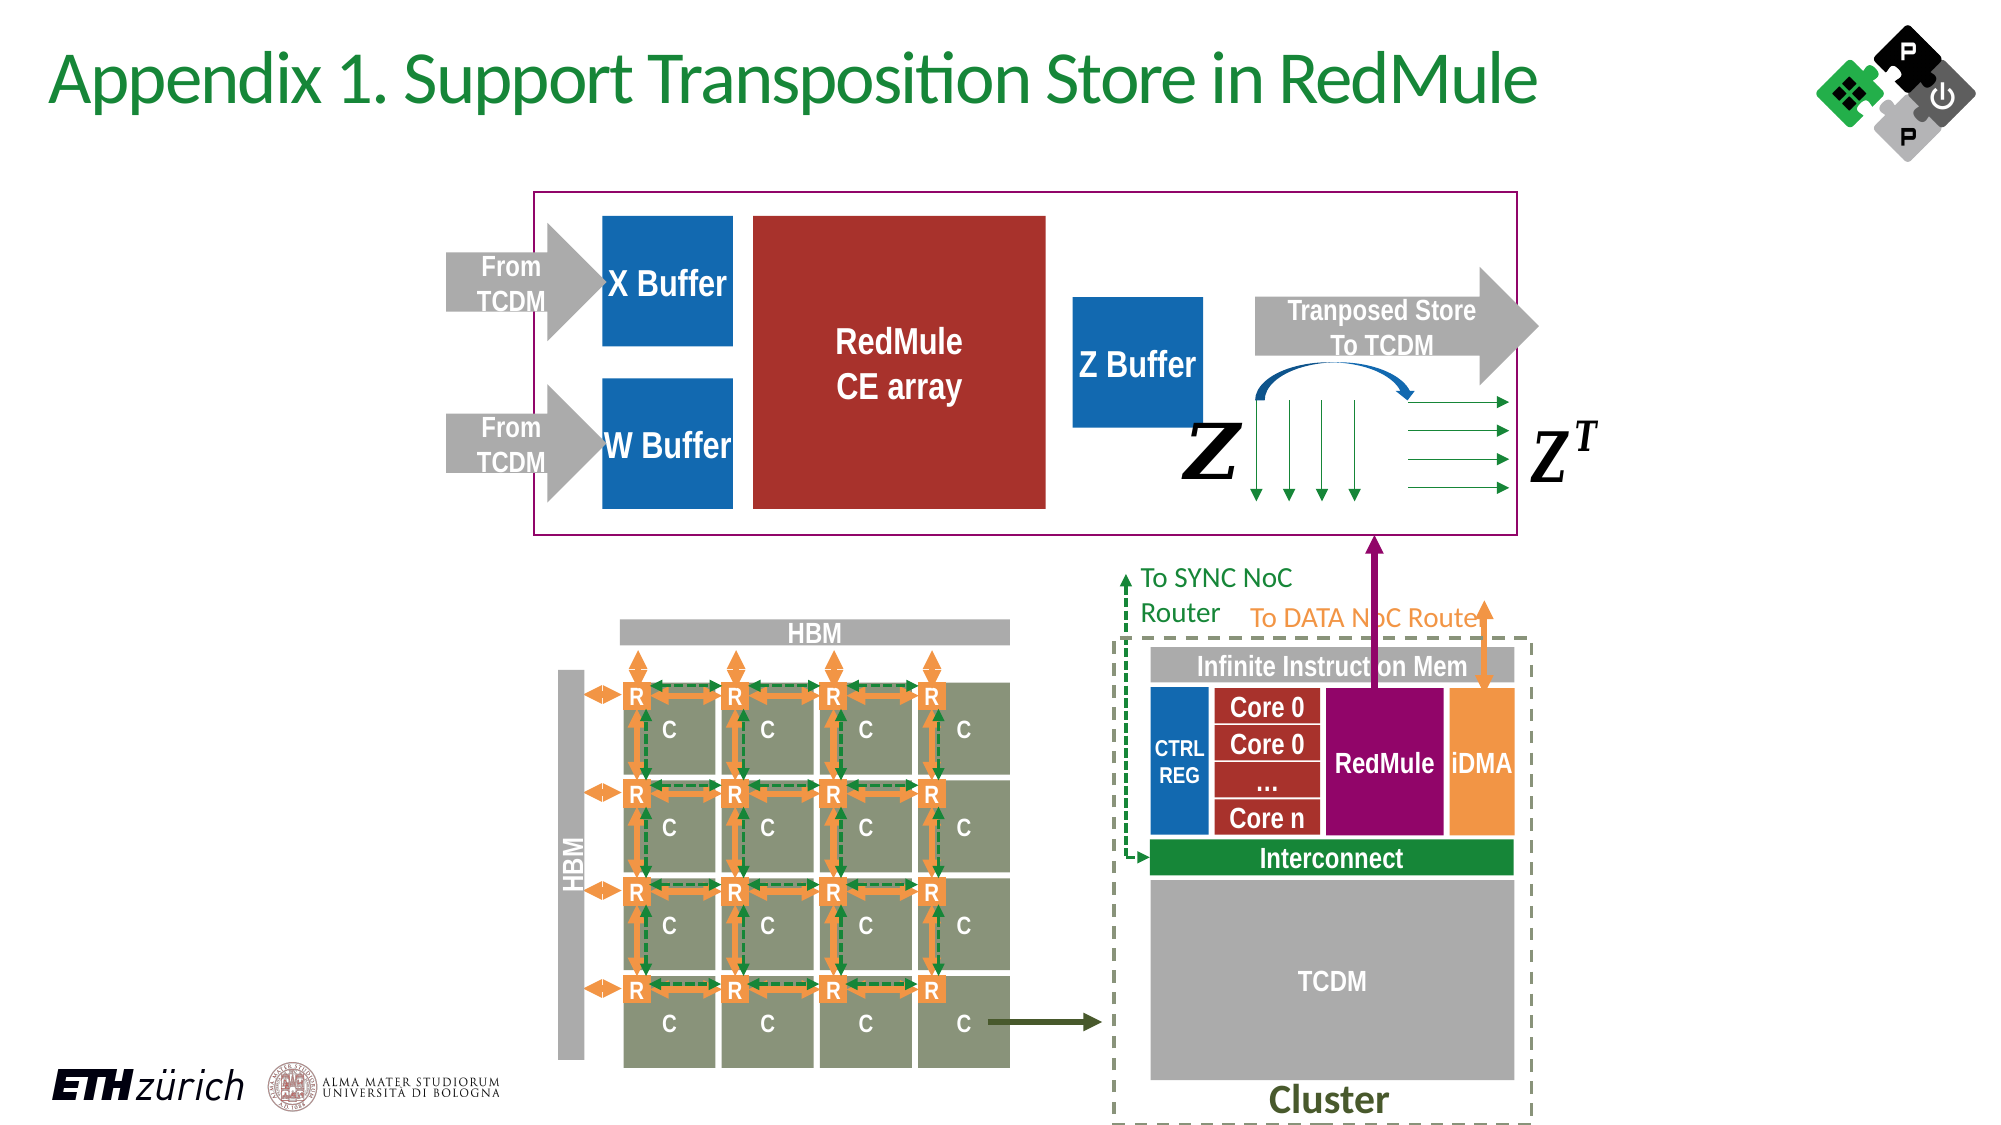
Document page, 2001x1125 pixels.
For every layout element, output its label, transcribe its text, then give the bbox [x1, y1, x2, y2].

picture [322, 1074, 500, 1097]
text_box W Buffer [601, 377, 734, 510]
text_box [1253, 361, 1417, 402]
text_box From TCDM [445, 381, 609, 506]
picture [51, 1069, 244, 1101]
text_box Tranposed Store To TCDM [1254, 264, 1541, 388]
text_box Appendix 1. Support Transposition Store in RedMule [49, 27, 1959, 130]
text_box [558, 550, 1532, 1125]
text_box [533, 191, 1518, 536]
text_box RedMule CE array [753, 215, 1046, 509]
picture [1815, 24, 1977, 163]
text_box X Buffer [601, 215, 734, 347]
text_box Z Buffer [1072, 296, 1204, 429]
text_box From TCDM [445, 220, 609, 344]
picture [266, 1062, 319, 1113]
